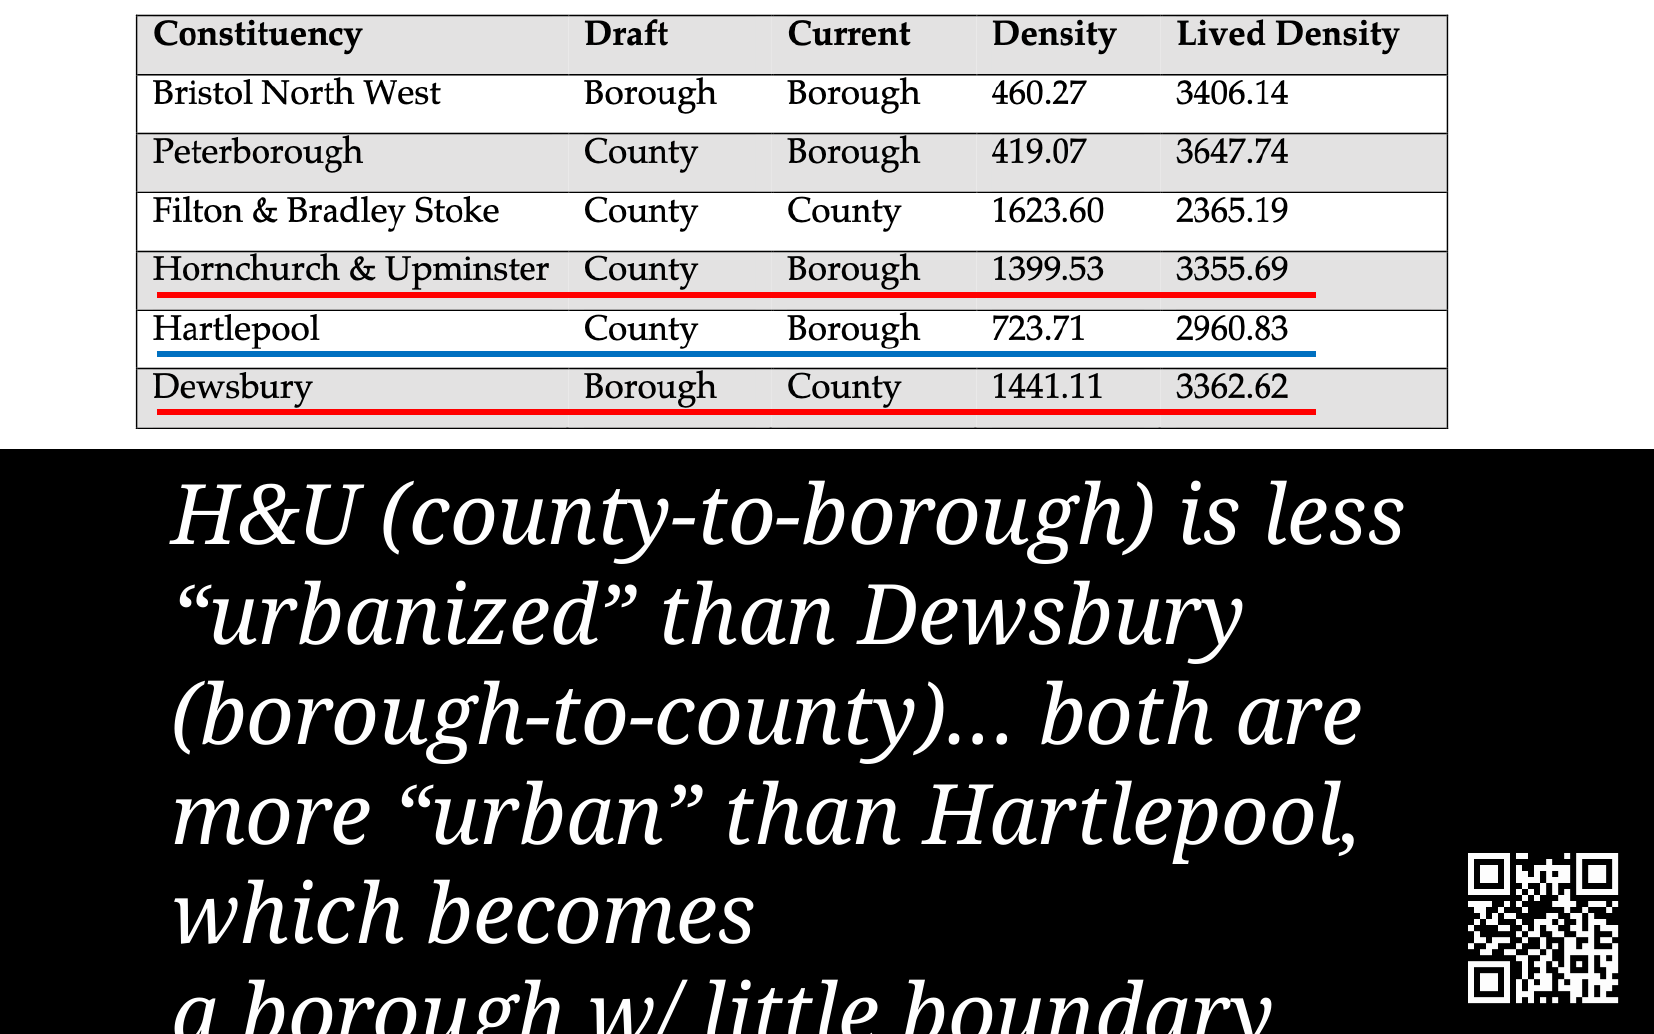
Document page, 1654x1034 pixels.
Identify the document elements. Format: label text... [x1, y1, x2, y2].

picture [1462, 847, 1624, 1009]
picture [128, 0, 1464, 435]
text_box H&U (county-to-borough) is less “urbanized” than Dewsbury (borough-to-county)… both are more “urban” than Hartlepool, which becomes a borough w/ little boundary change! [156, 453, 1572, 1034]
